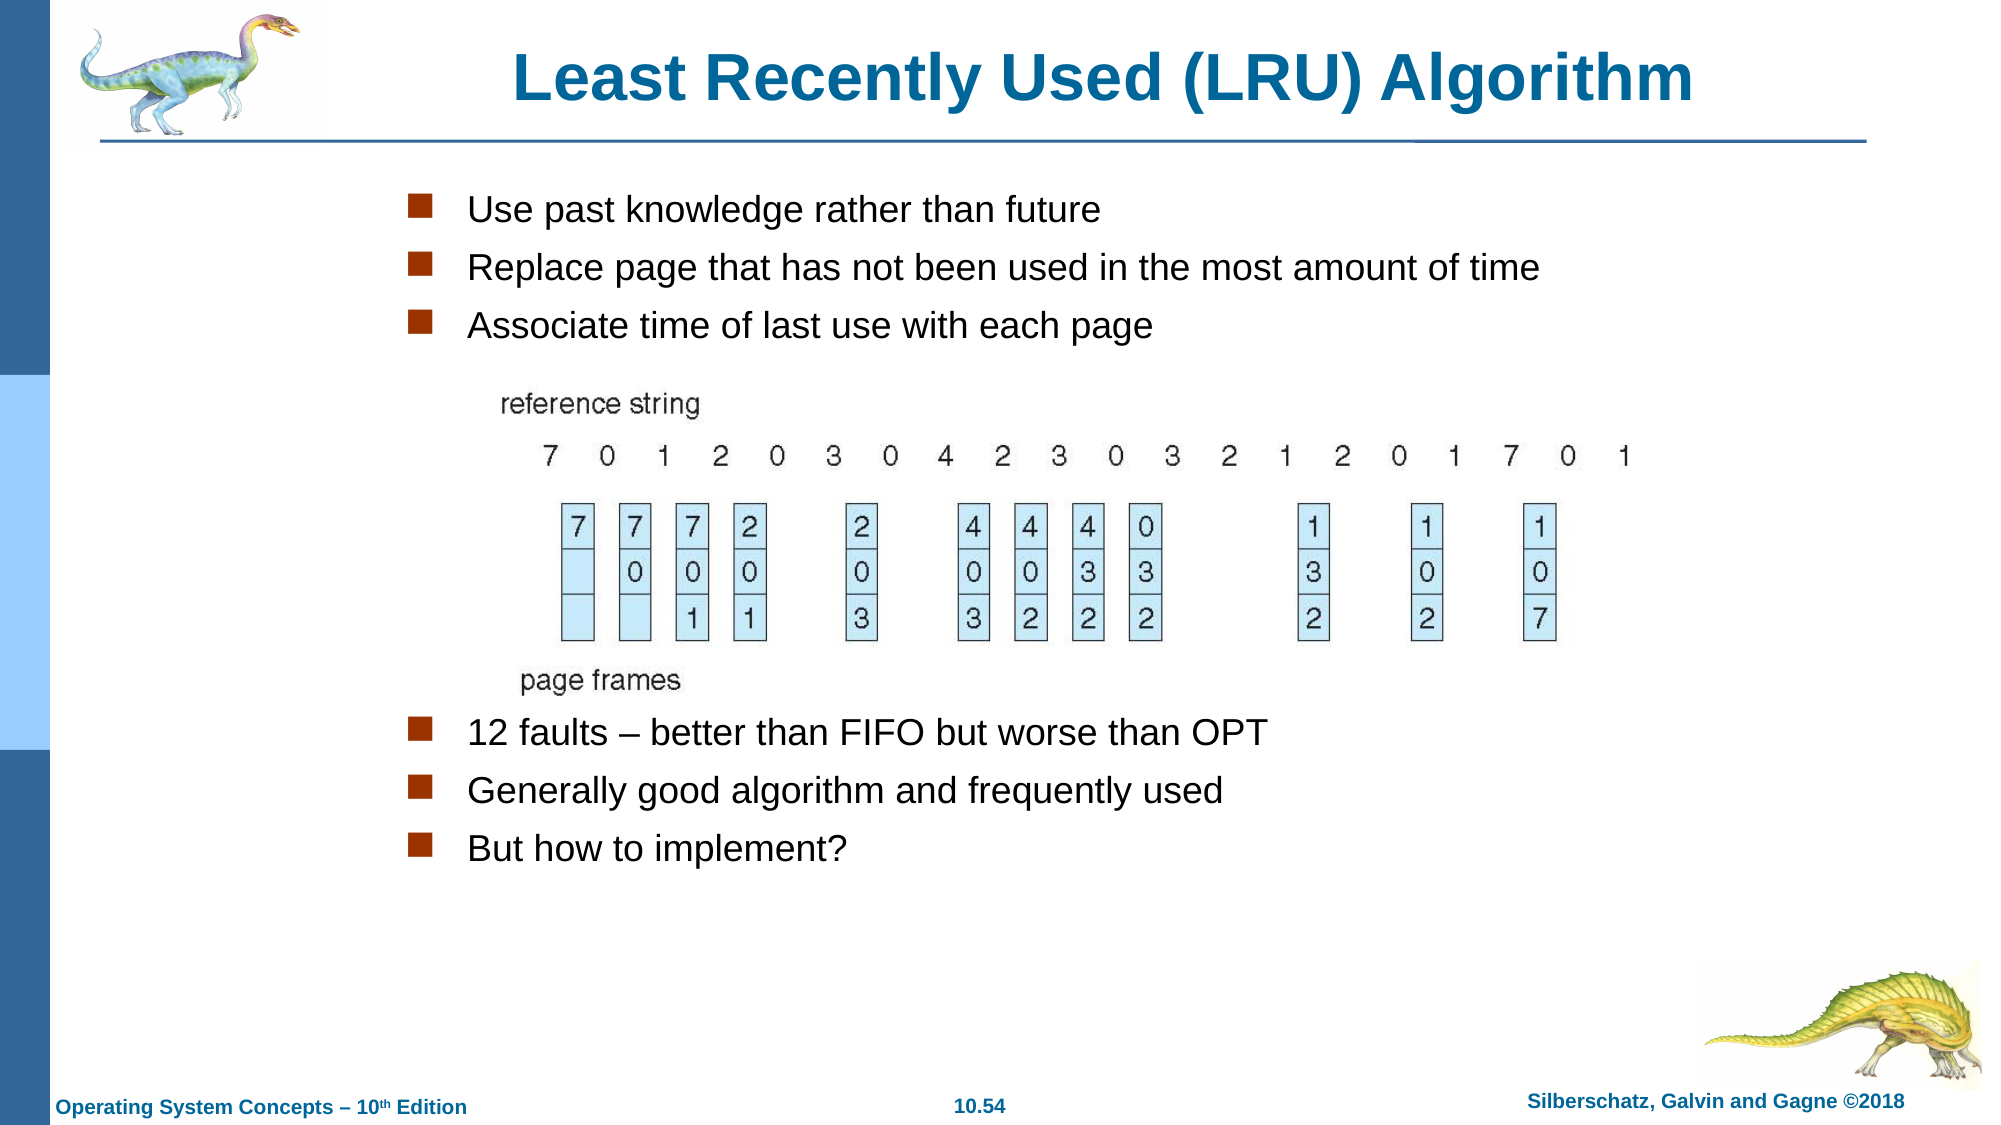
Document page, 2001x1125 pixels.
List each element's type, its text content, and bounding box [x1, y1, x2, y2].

title Least Recently Used (LRU) Algorithm [474, 26, 1734, 122]
list Use past knowledge rather than future Replace page that has not been used in the most amount of time Associate time of last use with each page 12 faults – better than FIFO but worse than OPT Generally good algorithm and frequently used But how to implement? [395, 119, 1619, 913]
picture [1700, 959, 1982, 1090]
picture [62, 0, 324, 149]
picture [499, 387, 1633, 697]
